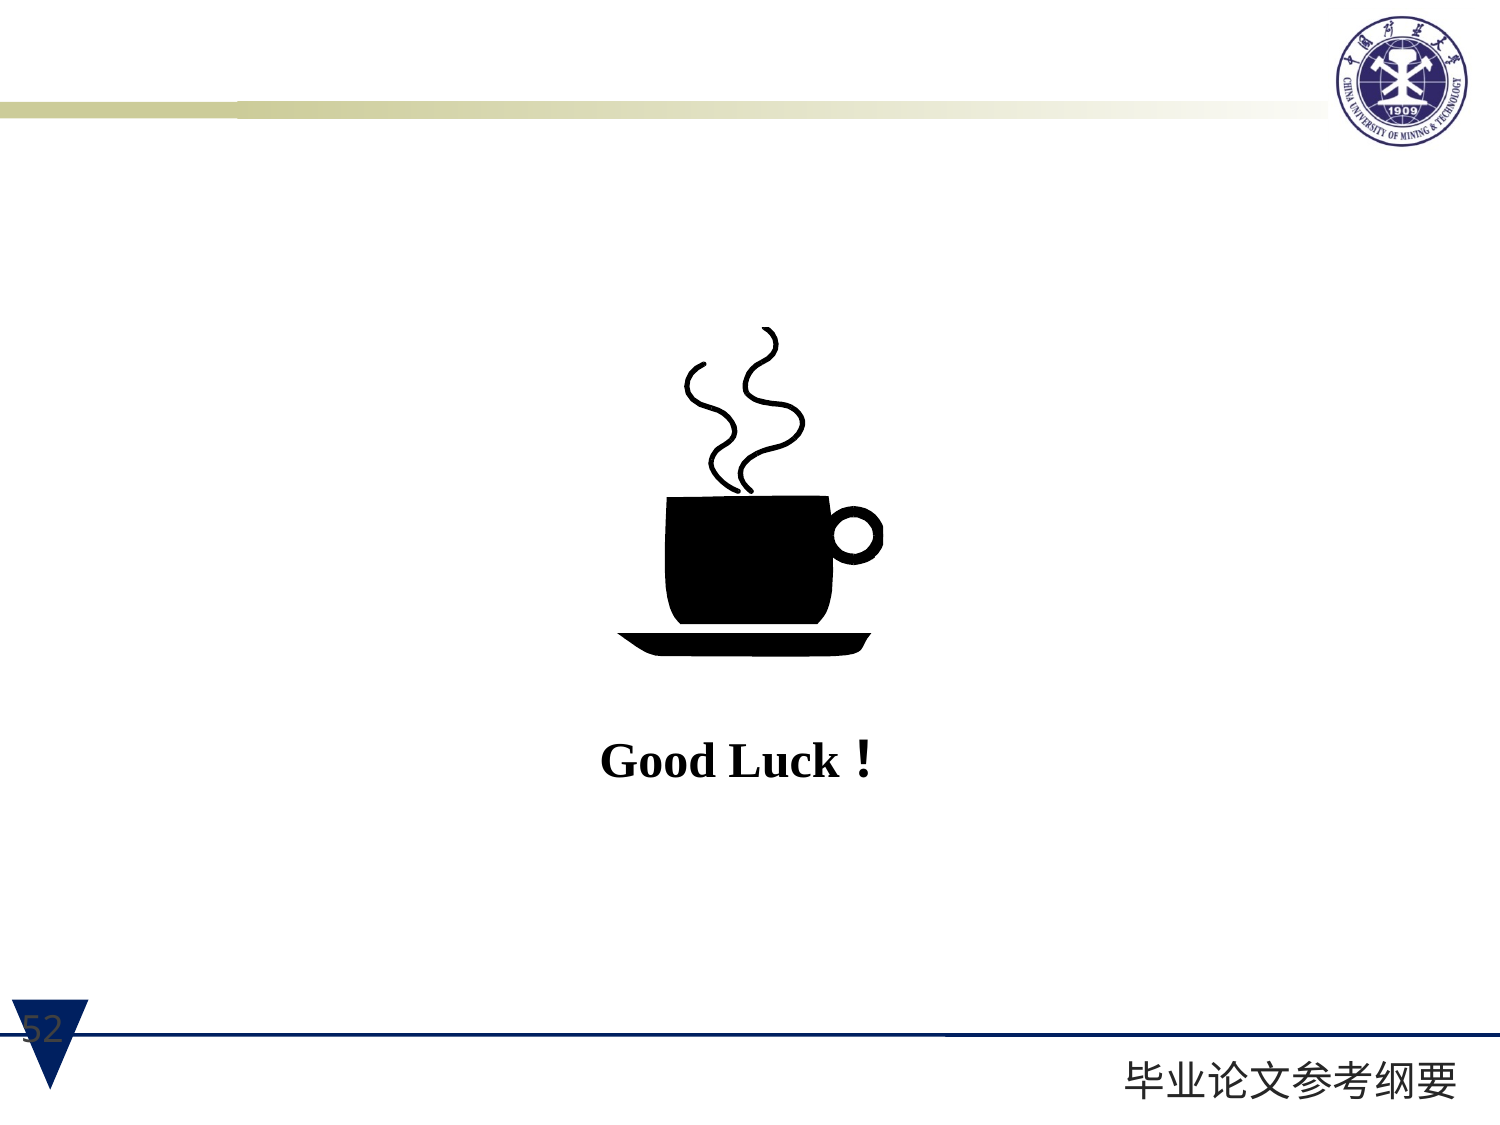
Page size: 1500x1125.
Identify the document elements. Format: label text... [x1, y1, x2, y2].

text_box Good Luck！ [584, 720, 917, 796]
picture [1328, 8, 1475, 154]
picture [616, 327, 884, 658]
